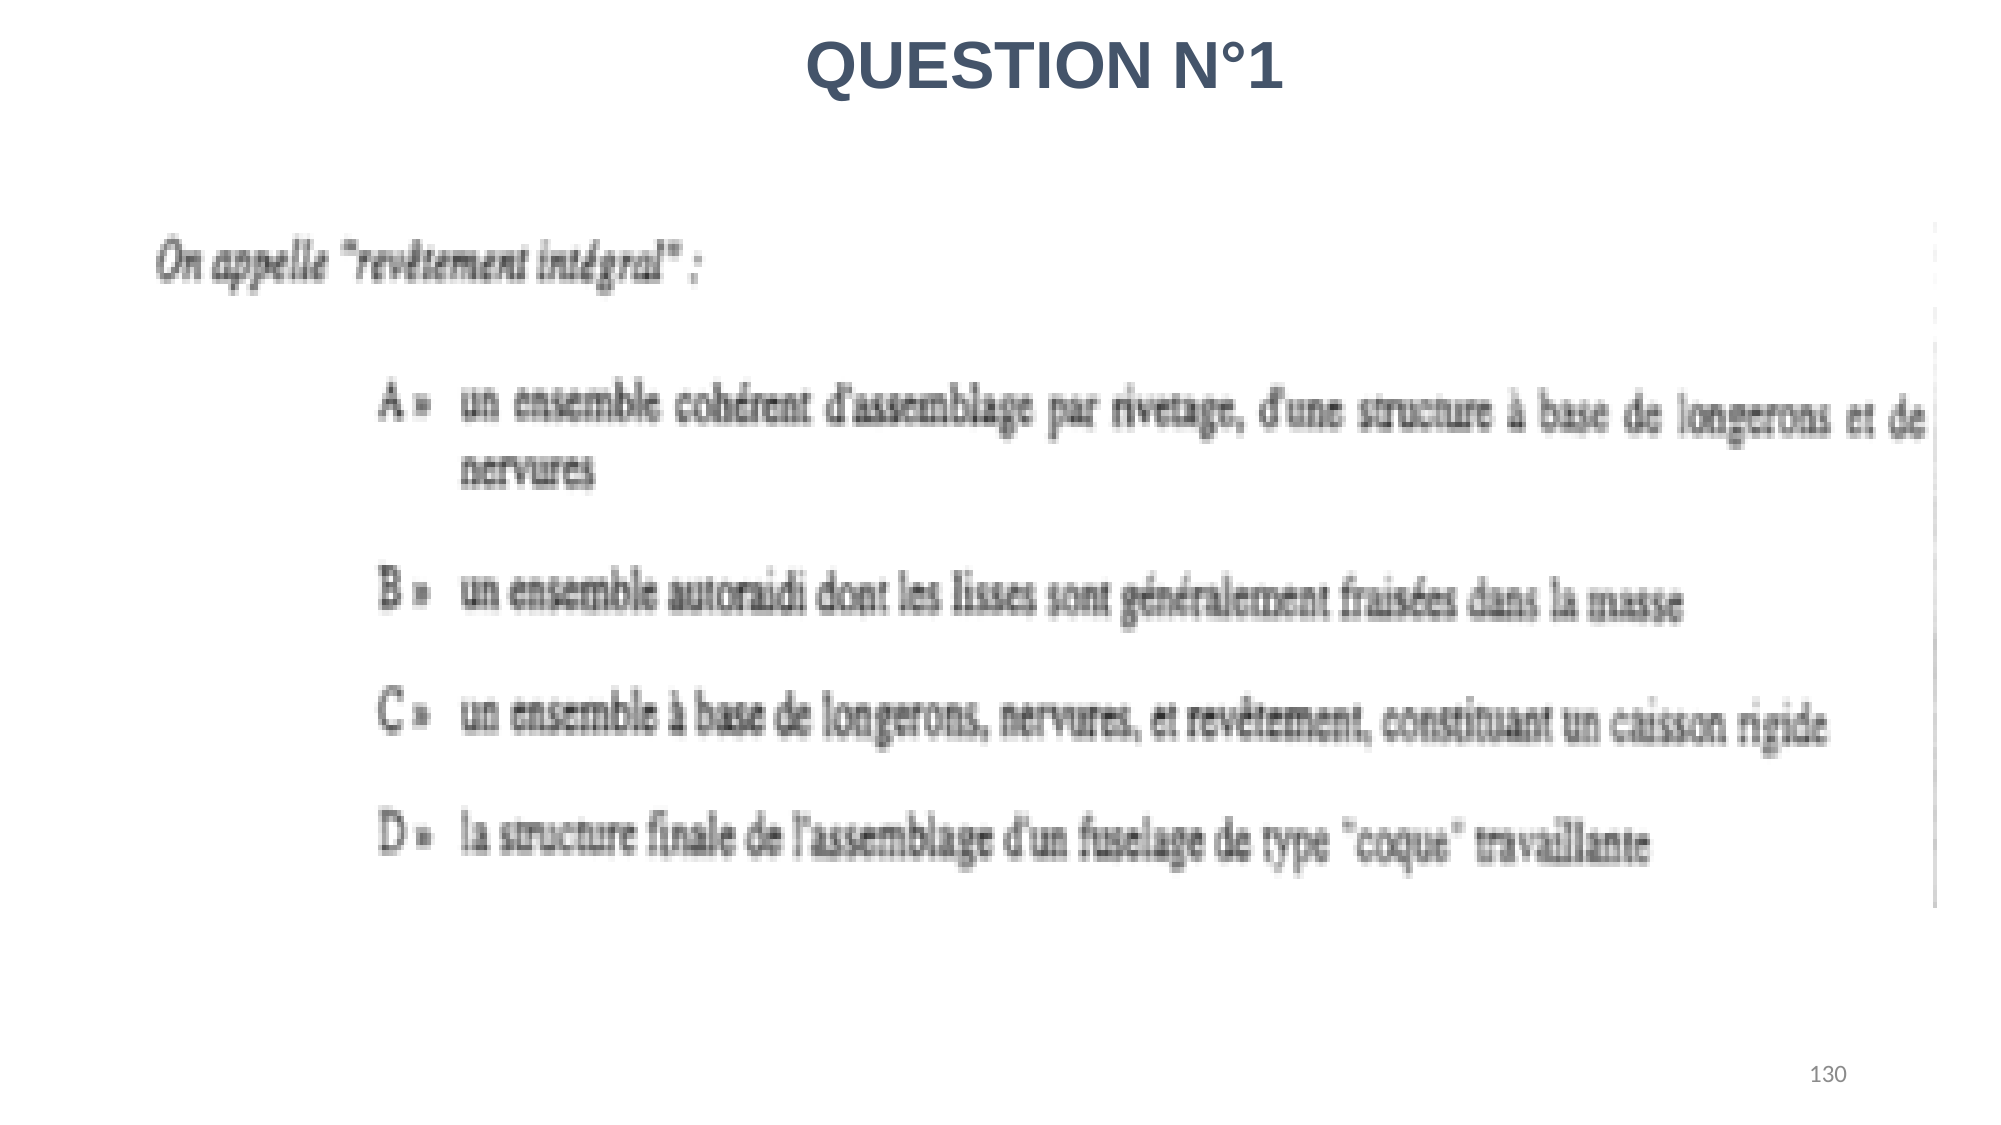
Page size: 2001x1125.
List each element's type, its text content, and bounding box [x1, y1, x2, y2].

picture [149, 222, 1937, 908]
text_box QUESTION N°1 [566, 23, 1301, 111]
slide_number 130 [1412, 1042, 1863, 1103]
